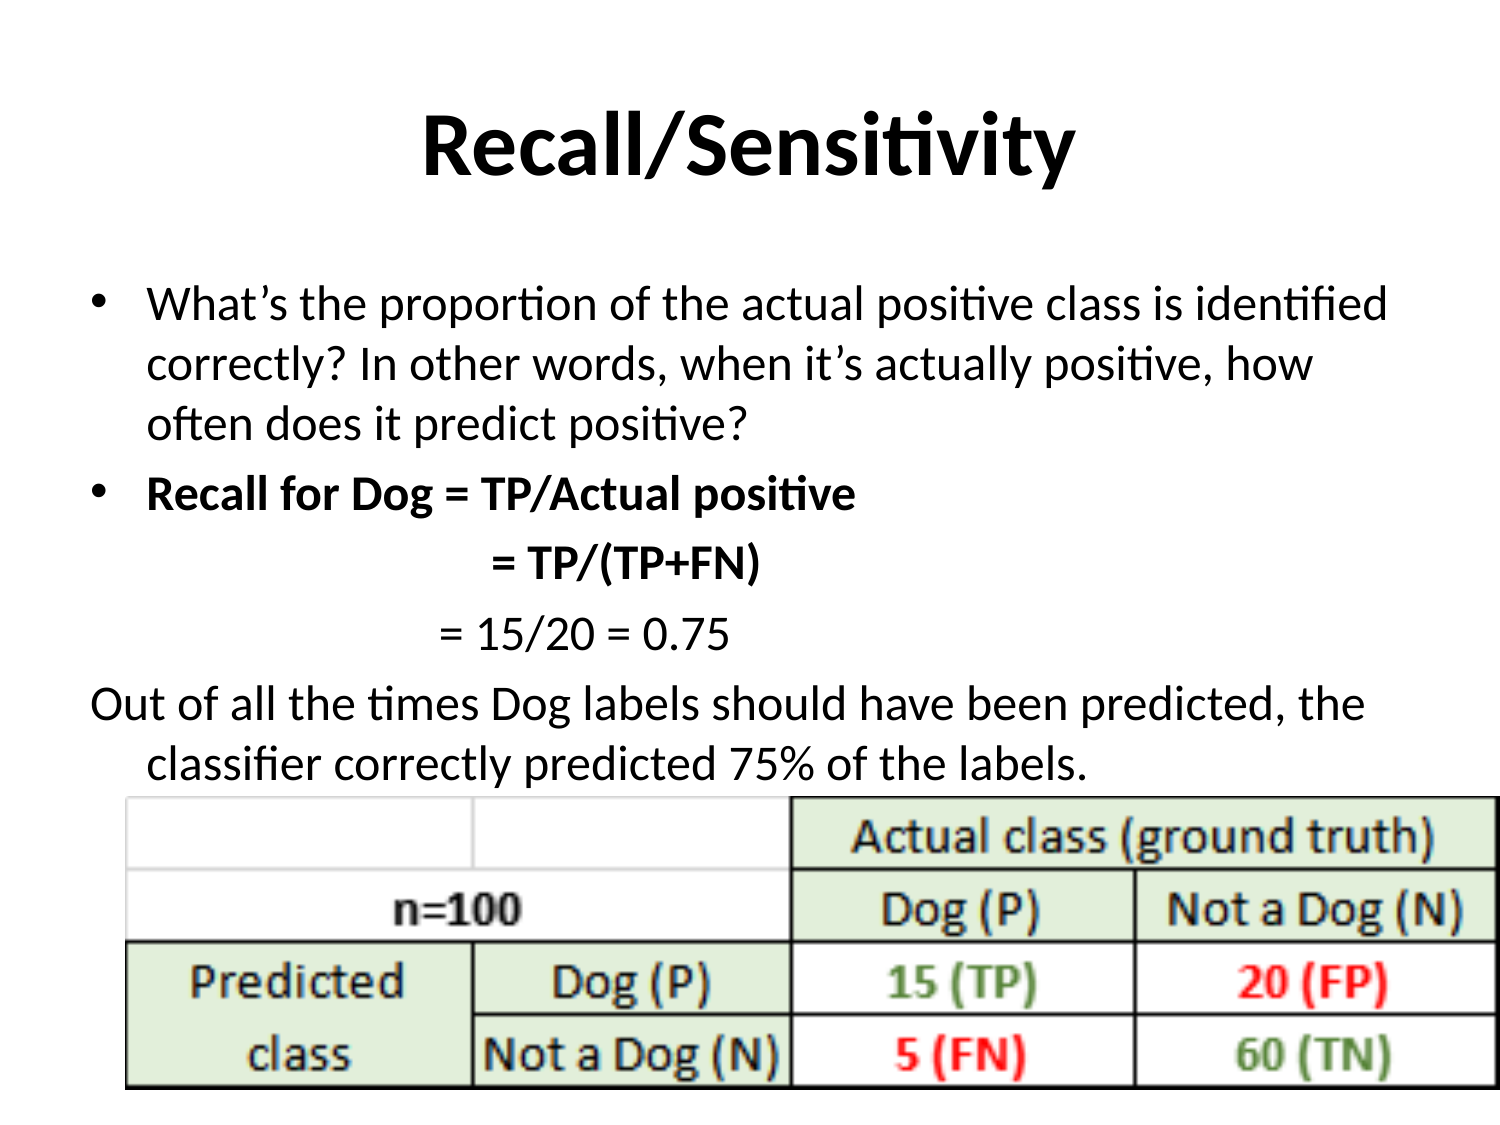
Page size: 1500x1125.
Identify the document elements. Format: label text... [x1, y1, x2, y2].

title Recall/Sensitivity [75, 45, 1425, 233]
picture [125, 796, 1500, 1091]
list What’s the proportion of the actual positive class is identified correctly? In other words, when it’s actually positive, how often does it predict positive? Recall for Dog = TP/Actual positive = TP/(TP+FN) = 15/20 = 0.75 Out of all the times Dog labels should have been predicted, the classifier correctly predicted 75% of the labels. [75, 262, 1425, 1005]
